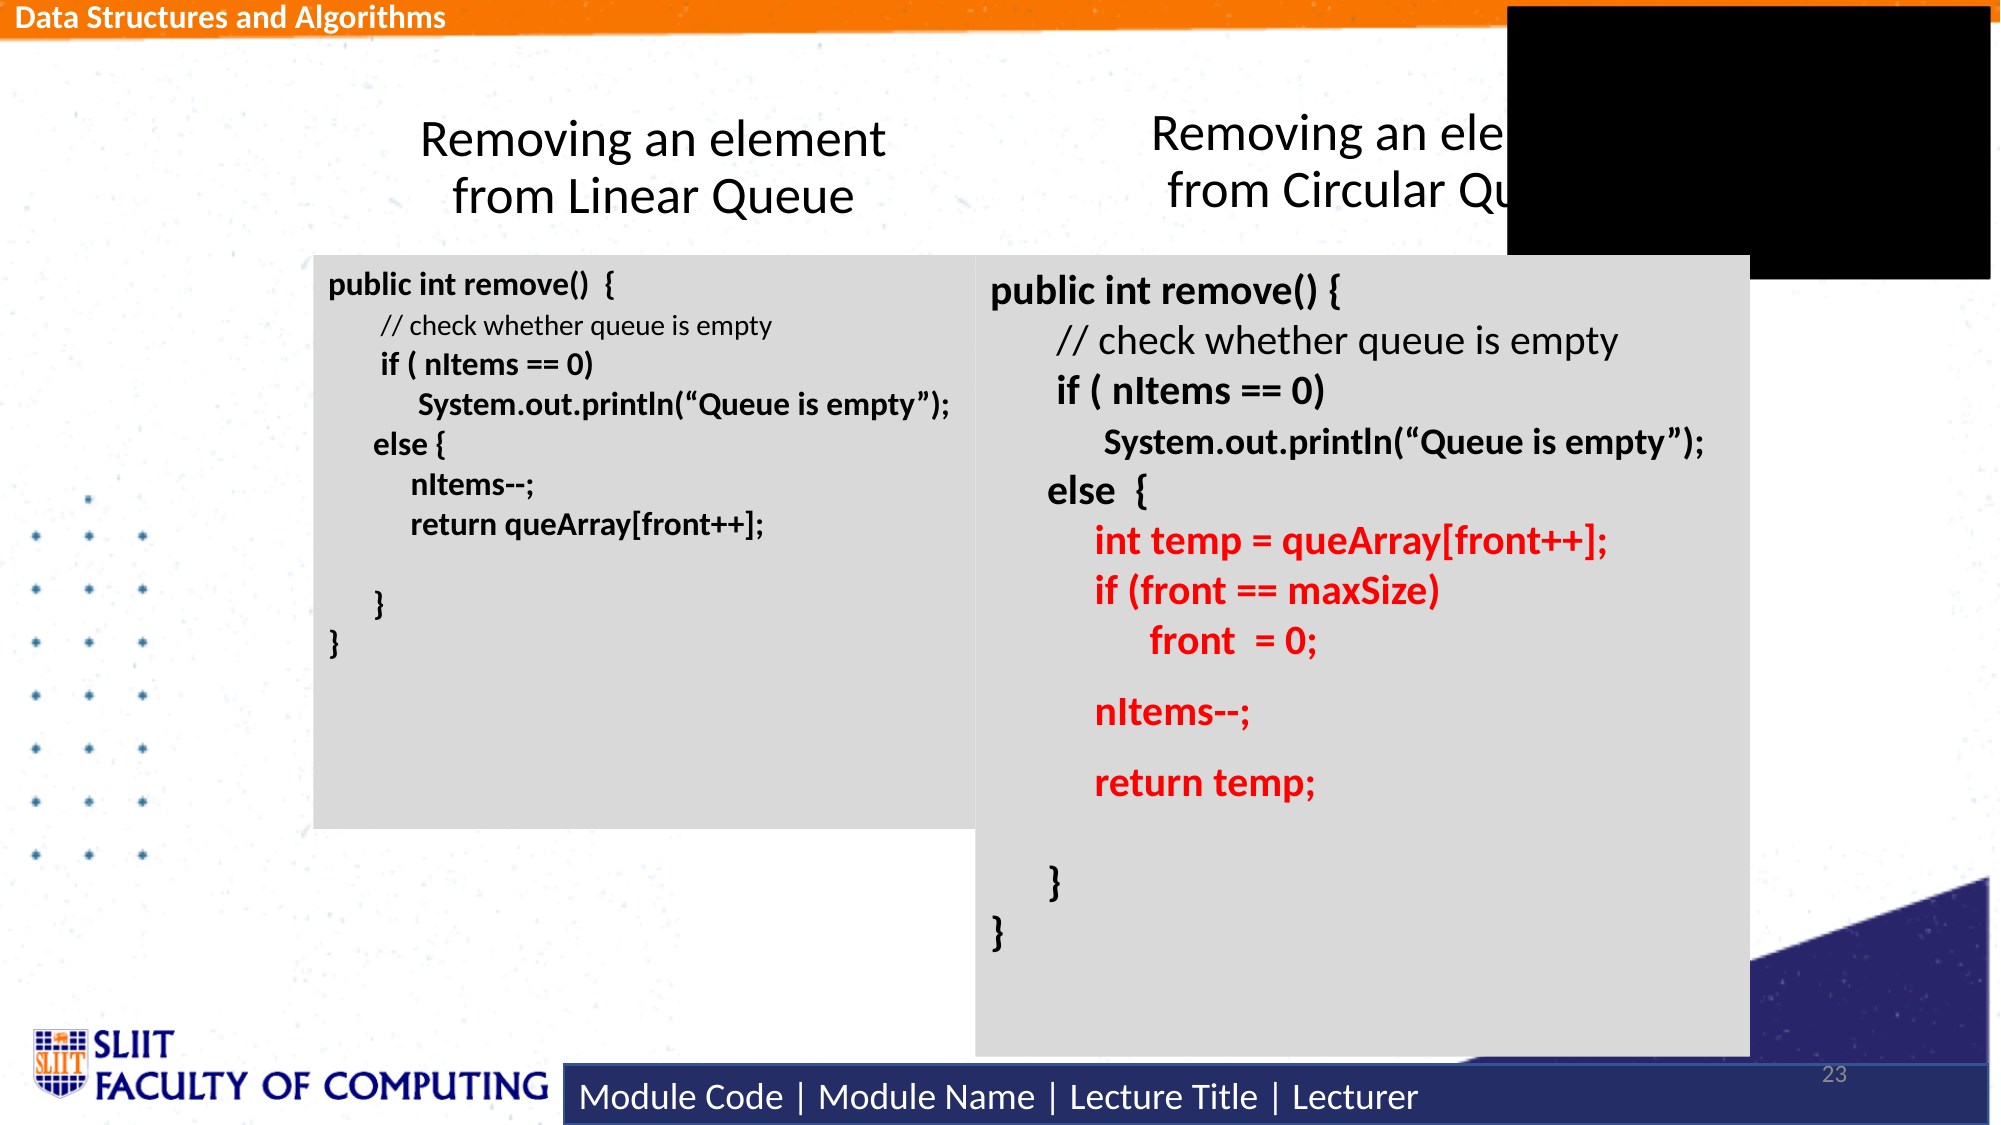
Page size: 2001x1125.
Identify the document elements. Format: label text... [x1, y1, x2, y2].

text_box public int remove() { // check whether queue is empty if ( nItems == 0) System.out.println(“Queue is empty”); else { int temp = queArray[front++]; if (front == maxSize) front = 0; nItems--; return temp; } } [975, 255, 1750, 1057]
picture [0, 0, 2000, 1125]
text_box public int remove() { // check whether queue is empty if ( nItems == 0) System.out.println(“Queue is empty”); else { nItems--; return queArray[front++]; } } [313, 255, 975, 829]
slide_number 23 [1412, 1042, 1863, 1103]
text_box Removing an element from Circular Queue [1084, 94, 1685, 226]
title Removing an element from Linear Queue [353, 100, 955, 233]
